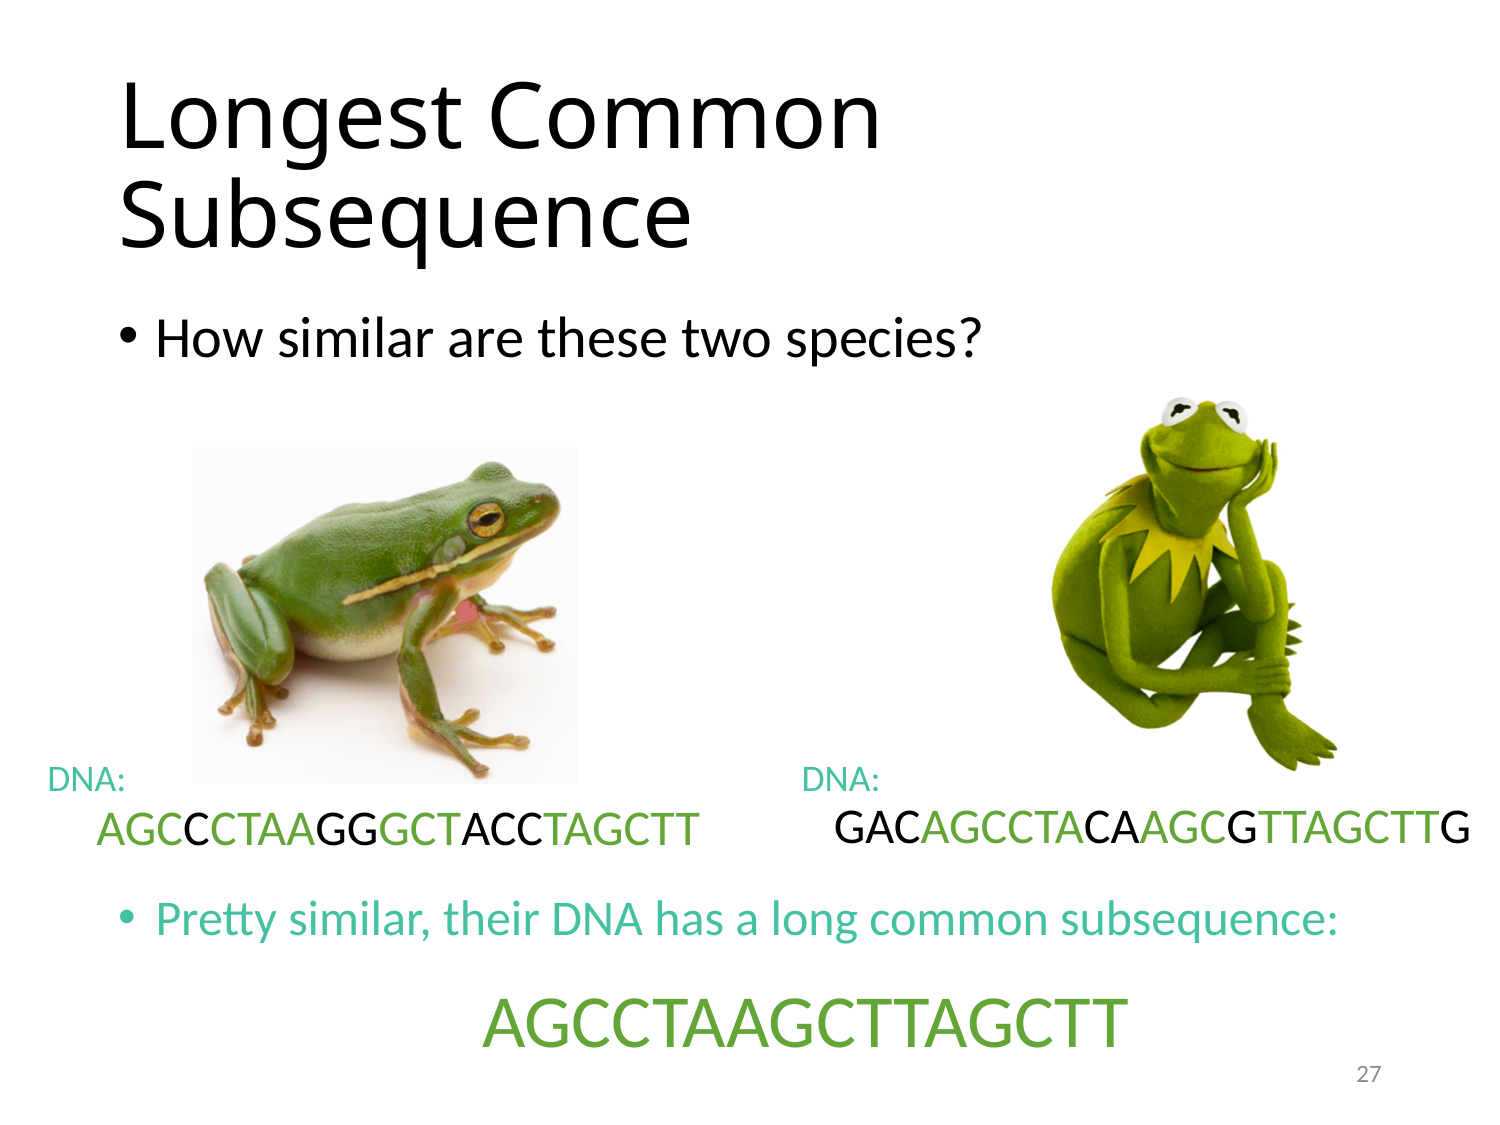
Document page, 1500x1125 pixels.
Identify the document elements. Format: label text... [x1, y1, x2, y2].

list How similar are these two species? Pretty similar, their DNA has a long common subsequence: [103, 299, 1500, 788]
slide_number 27 [1059, 1042, 1397, 1103]
text_box AGCCTAAGCTTAGCTT [467, 964, 1164, 1070]
list How similar are these two species? Pretty similar, their DNA has a long common subsequence: [103, 861, 1500, 1014]
title Longest Common Subsequence [103, 59, 1397, 278]
picture [1034, 384, 1344, 784]
text_box AGCCCTAAGGGCTACCTAGCTT [81, 788, 861, 863]
text_box DNA: [32, 746, 153, 807]
text_box DNA: [786, 746, 907, 807]
picture [192, 447, 578, 784]
text_box GACAGCCTACAAGCGTTAGCTTG [819, 786, 1500, 861]
